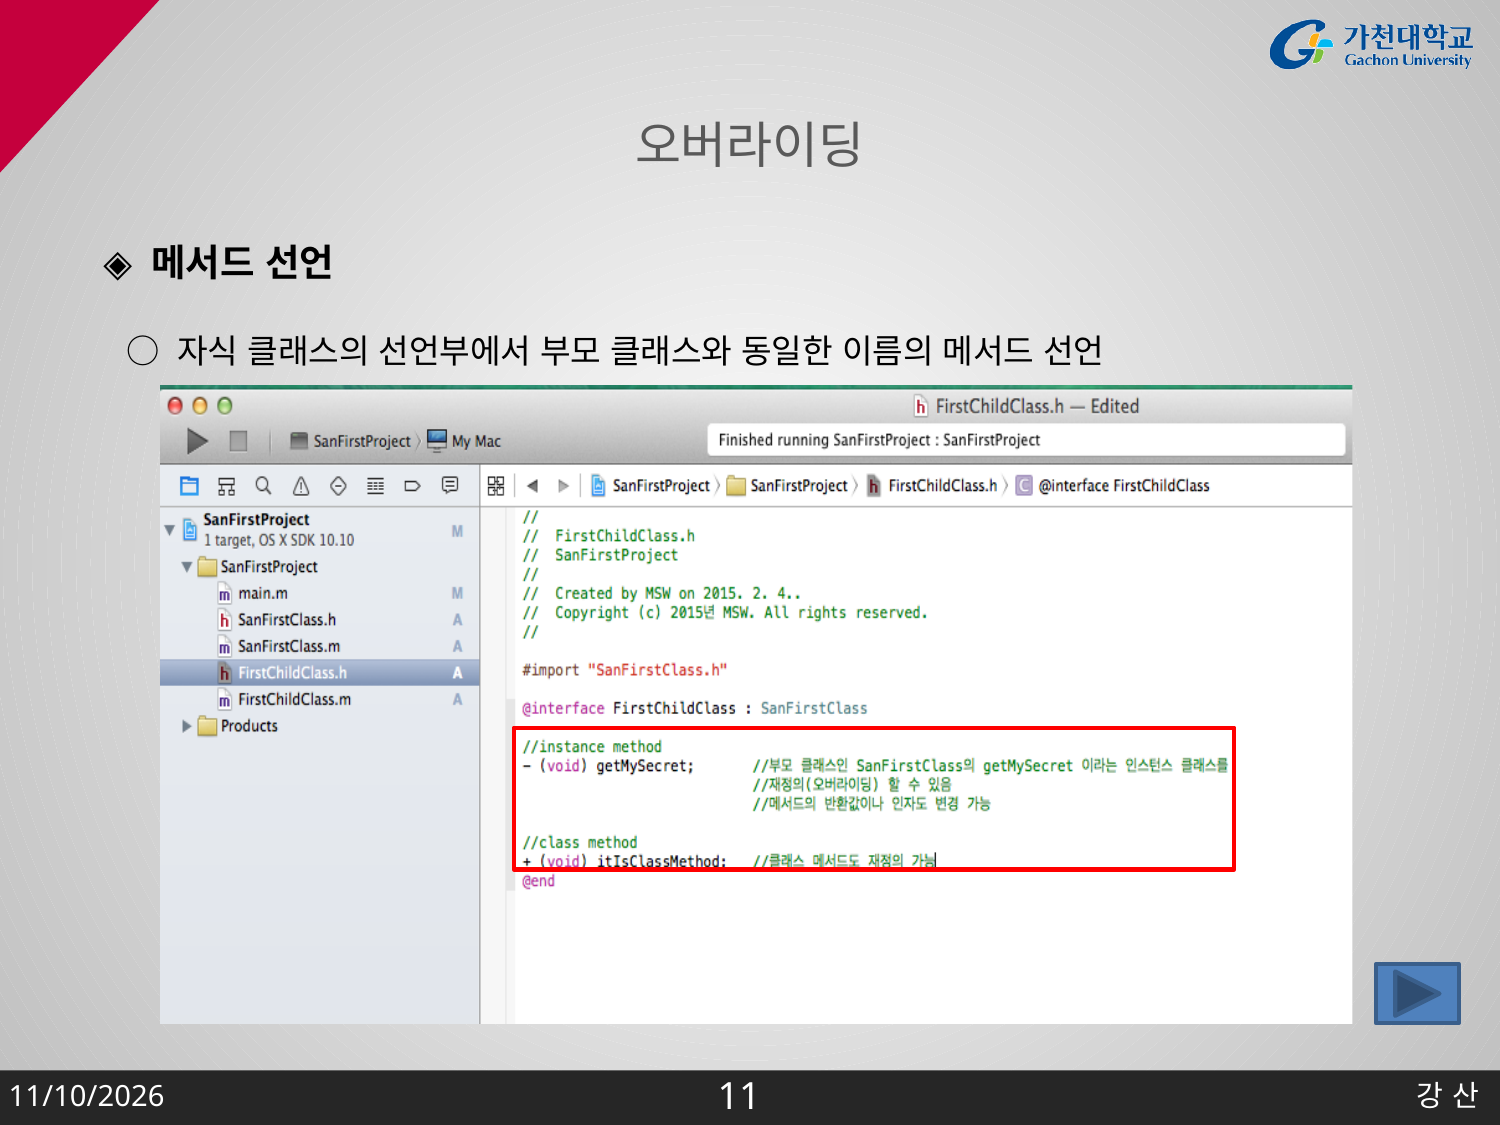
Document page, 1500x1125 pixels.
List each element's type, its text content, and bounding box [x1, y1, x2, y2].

footer 강 산 [1019, 1069, 1495, 1125]
text_box ◈ 메서드 선언 [88, 231, 1447, 292]
text_box ○ 자식 클래스의 선언부에서 부모 클래스와 동일한 이름의 메서드 선언 [112, 302, 1500, 378]
title 오버라이딩 [75, 101, 1425, 185]
text_box [1374, 962, 1461, 1025]
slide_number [0, 1069, 344, 1125]
picture [159, 385, 1353, 1024]
picture [1244, 0, 1495, 90]
